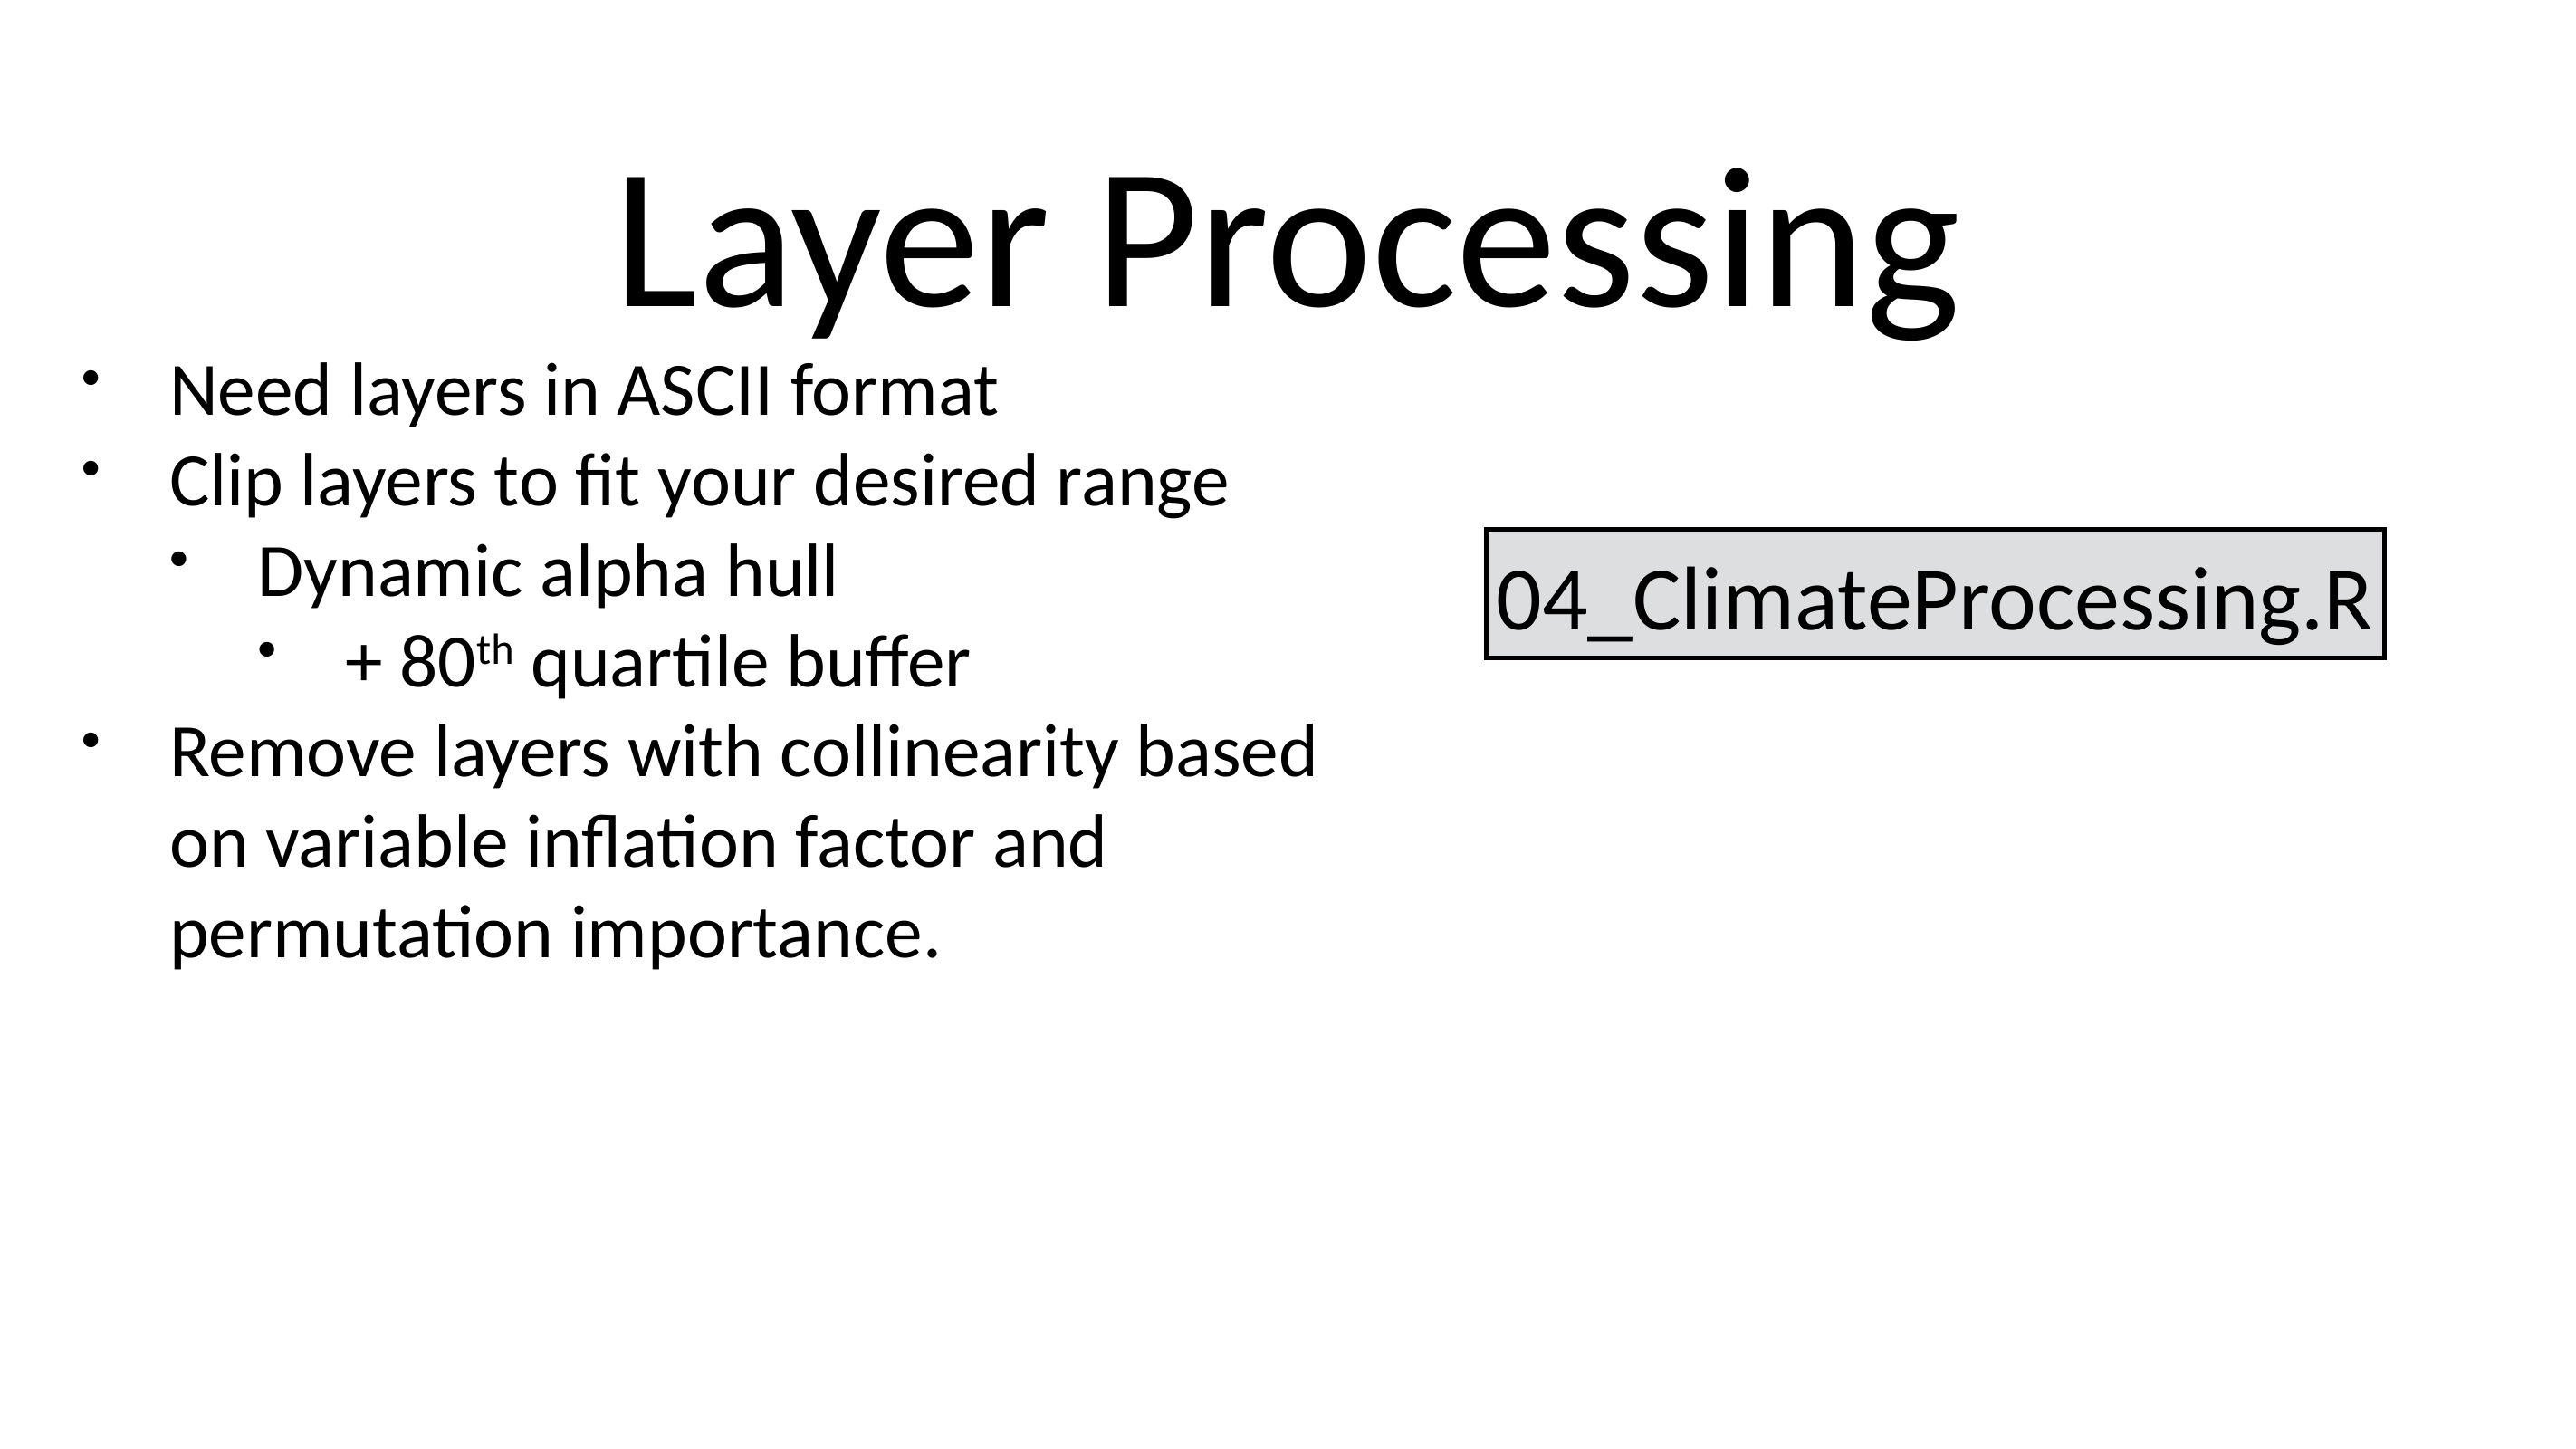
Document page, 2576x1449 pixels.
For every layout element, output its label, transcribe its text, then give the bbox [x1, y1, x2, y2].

title Layer Processing [187, 65, 2388, 388]
list Need layers in ASCII format Clip layers to fit your desired range Dynamic alpha hull + 80th quartile buffer Remove layers with collinearity based on variable inflation factor and permutation importance. [72, 331, 1418, 1375]
text_box 04_ClimateProcessing.R [1486, 529, 2385, 658]
